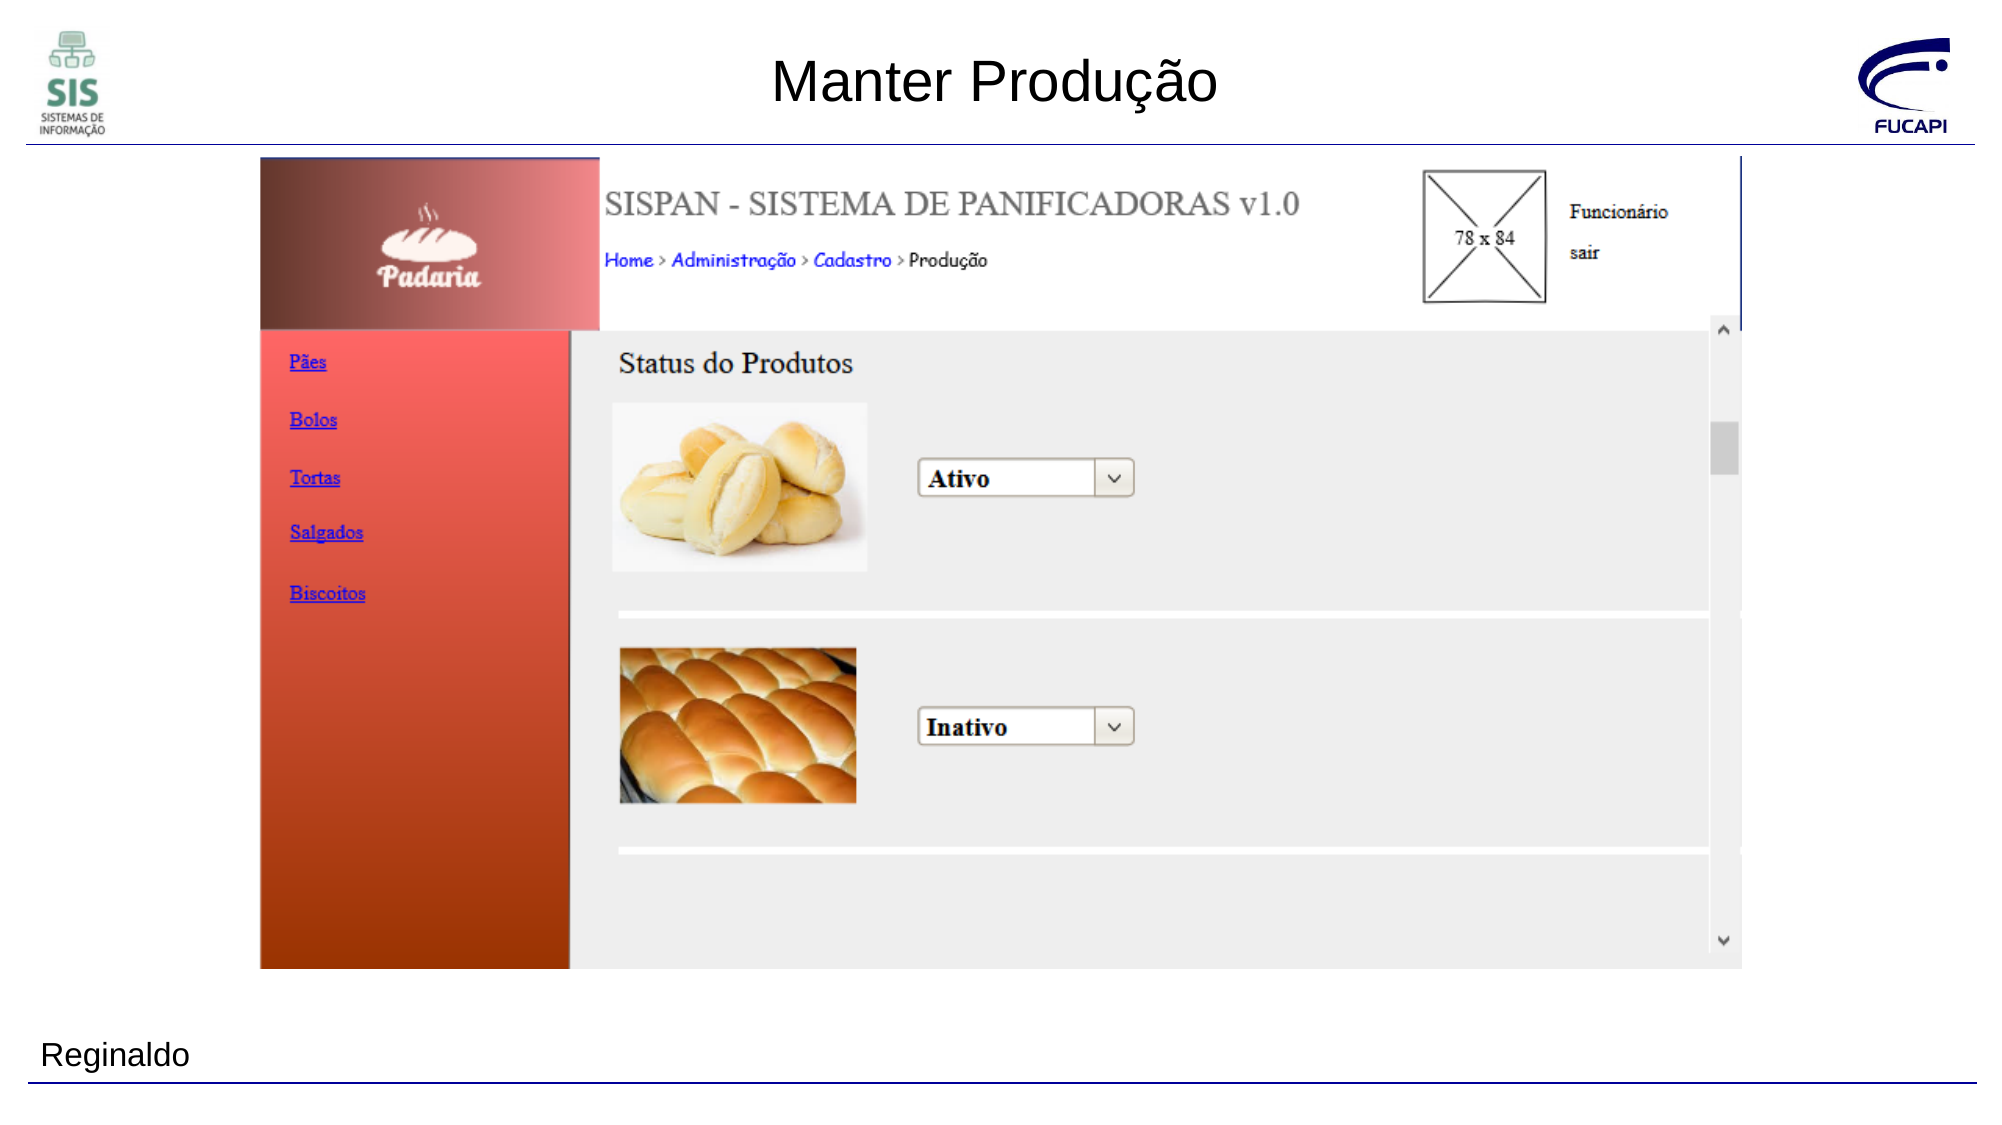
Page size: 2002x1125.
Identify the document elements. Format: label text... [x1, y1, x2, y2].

picture [259, 155, 1742, 969]
text_box Manter Produção [292, 35, 1699, 120]
picture [1858, 38, 1950, 133]
text_box Reginaldo [25, 1025, 442, 1081]
picture [33, 24, 111, 139]
